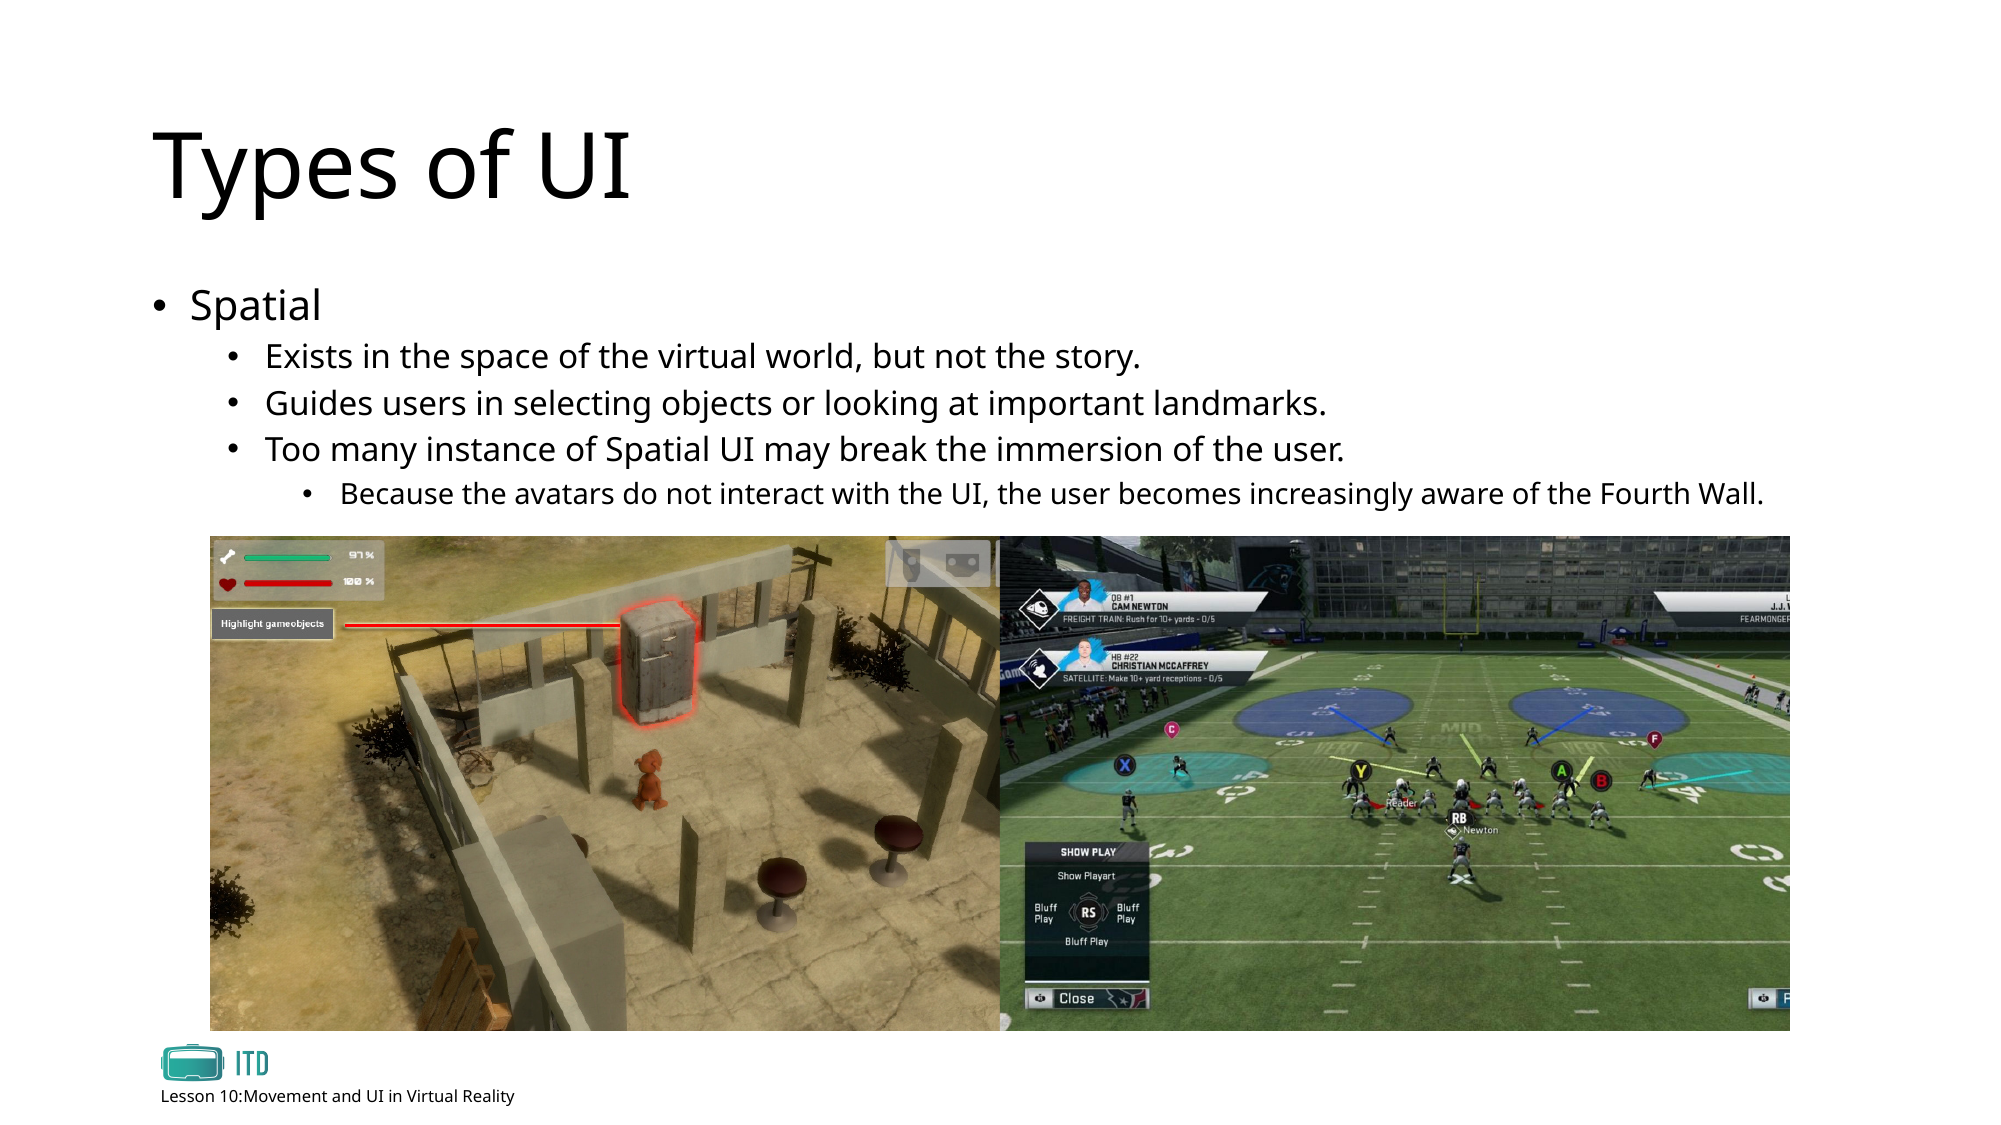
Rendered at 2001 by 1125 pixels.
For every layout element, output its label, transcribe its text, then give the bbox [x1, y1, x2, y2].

list Spatial Exists in the space of the virtual world, but not the story. Guides users in selecting objects or looking at important landmarks. Too many instance of Spatial UI may break the immersion of the user. Because the avatars do not interact with the UI, the user becomes increasingly aware of the Fourth Wall. [137, 277, 1863, 1014]
title Types of UI [137, 59, 1863, 277]
picture [161, 1044, 268, 1082]
picture [209, 536, 1790, 1031]
